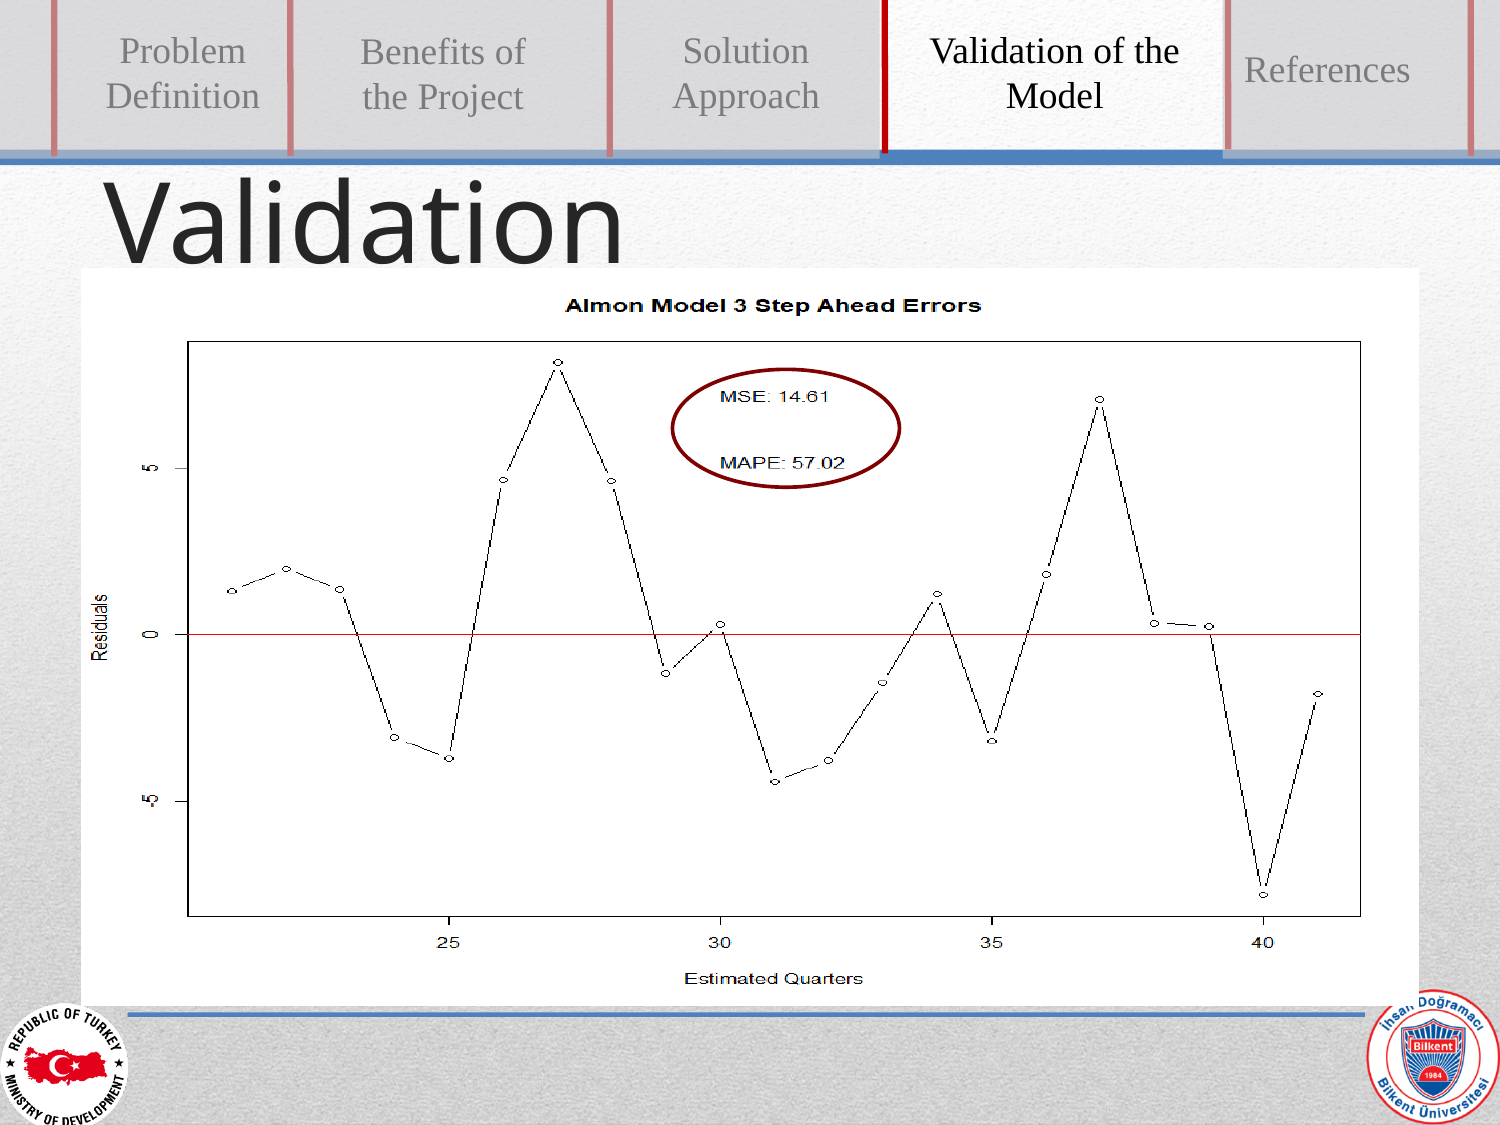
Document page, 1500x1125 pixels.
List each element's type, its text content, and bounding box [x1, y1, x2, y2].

picture [888, 0, 1222, 149]
picture [0, 166, 1500, 1125]
text_box Validation [88, 30, 1201, 266]
